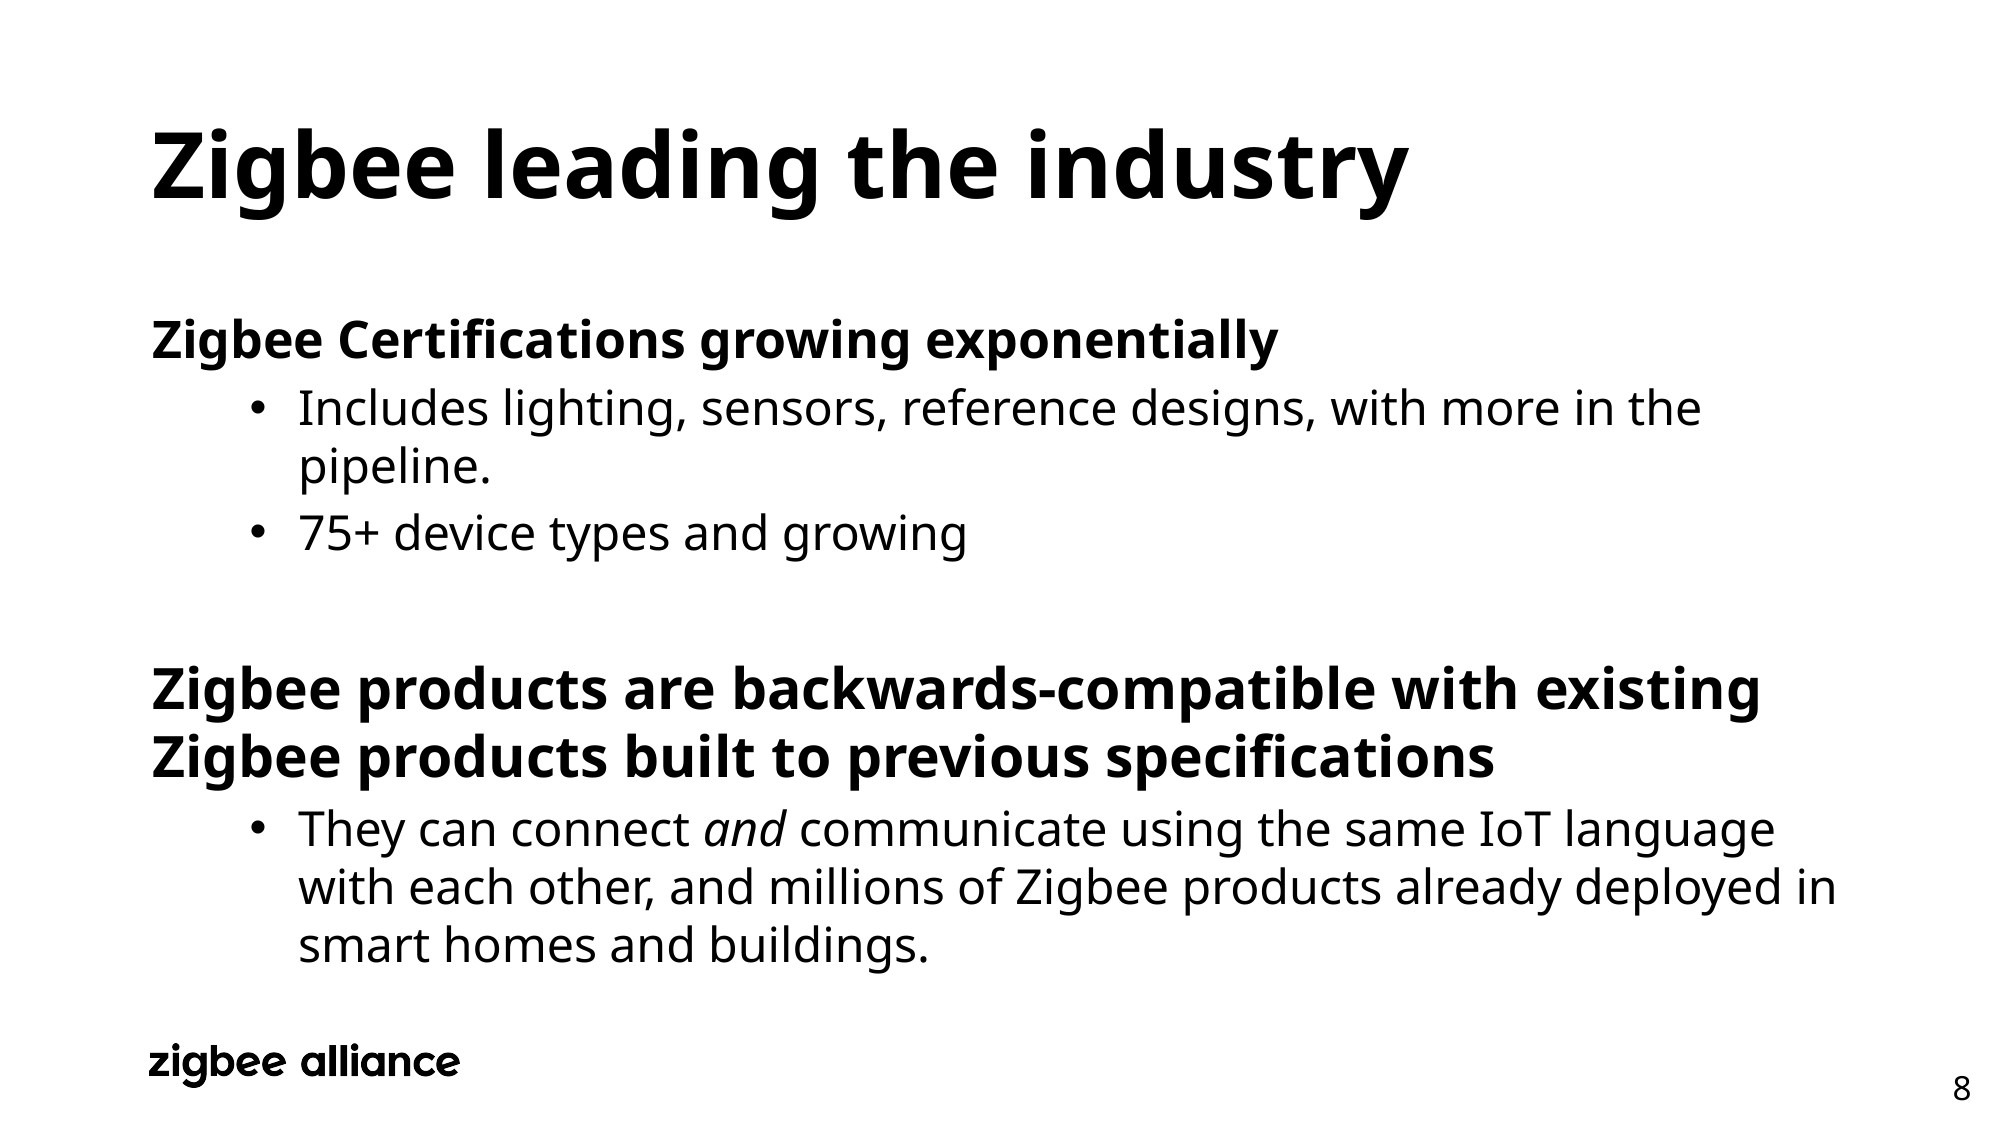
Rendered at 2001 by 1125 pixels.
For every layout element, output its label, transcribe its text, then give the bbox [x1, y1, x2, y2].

text_box Zigbee leading the industry [137, 59, 1863, 278]
text_box Zigbee Certifications growing exponentially Includes lighting, sensors, reference designs, with more in the pipeline. 75+ device types and growing Zigbee products are backwards-compatible with existing Zigbee products built to previous specifications They can connect and communicate using the same IoT language with each other, and millions of Zigbee products already deployed in smart homes and buildings. [137, 299, 1889, 987]
picture [149, 1043, 460, 1088]
